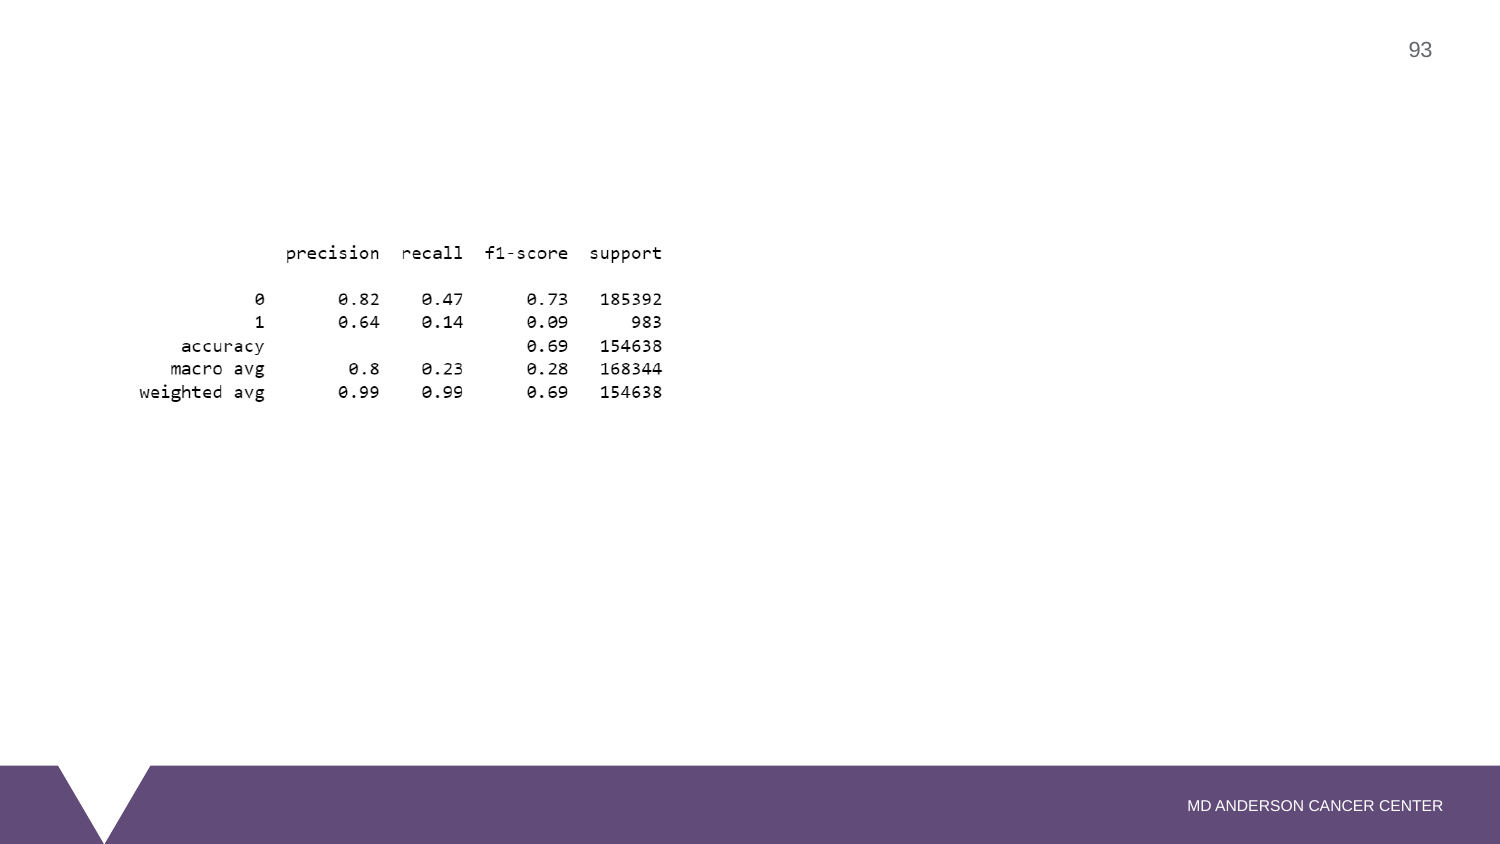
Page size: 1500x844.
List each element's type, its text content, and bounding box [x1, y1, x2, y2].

slide_number 93 [1383, 0, 1433, 294]
picture [114, 233, 675, 415]
